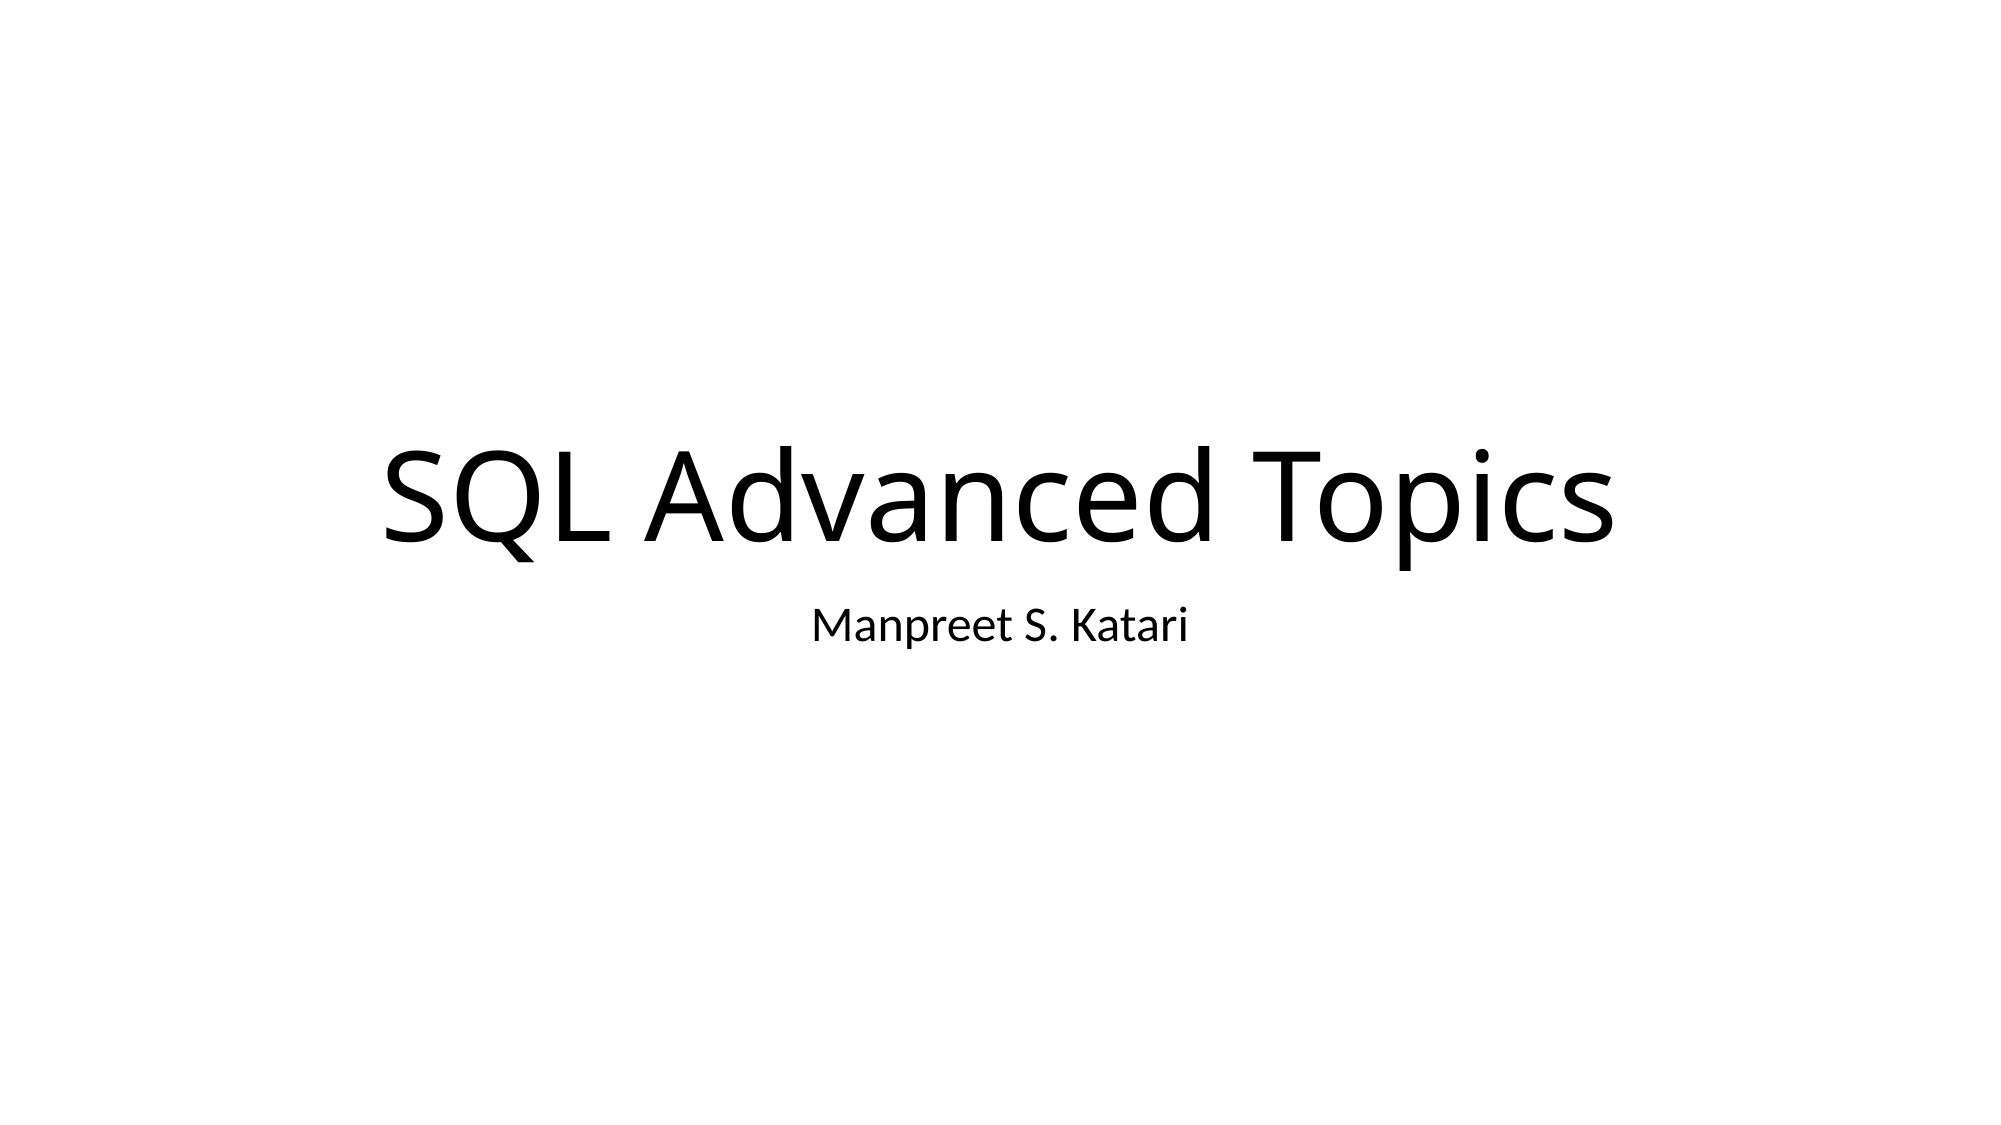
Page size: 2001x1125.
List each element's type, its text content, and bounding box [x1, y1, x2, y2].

subtitle Manpreet S. Katari [249, 590, 1750, 863]
title SQL Advanced Topics [249, 184, 1750, 576]
